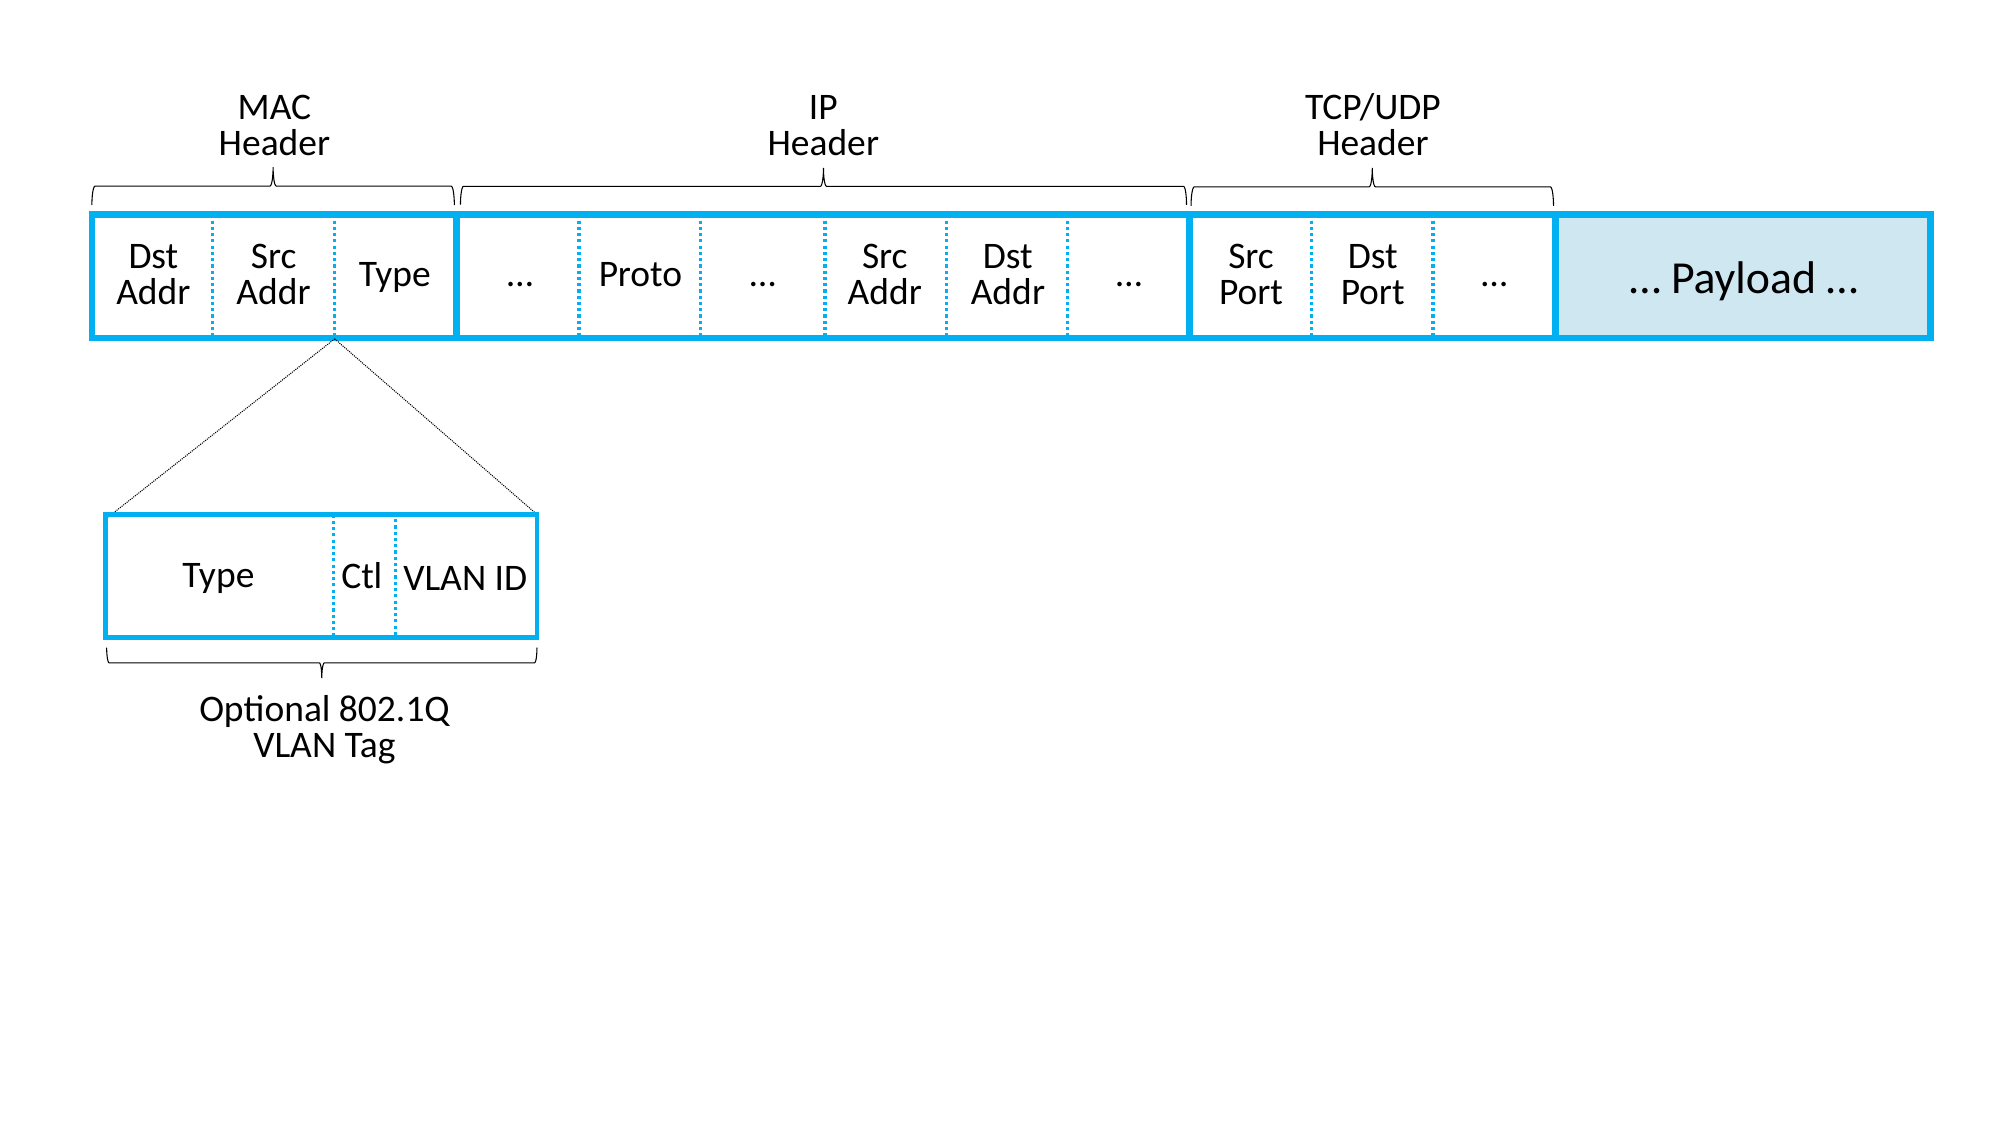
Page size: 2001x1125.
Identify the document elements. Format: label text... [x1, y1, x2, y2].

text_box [106, 338, 334, 512]
text_box … [1072, 250, 1186, 301]
text_box IP Header [711, 83, 936, 171]
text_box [334, 338, 538, 512]
text_box Dst Port [1314, 232, 1431, 319]
text_box Src Addr [215, 232, 332, 319]
text_box TCP/UDP Header [1261, 83, 1485, 171]
text_box Src Port [1192, 232, 1310, 319]
text_box [459, 167, 1188, 205]
text_box … Payload … [1612, 240, 1875, 311]
text_box [91, 167, 455, 206]
text_box Src Addr [826, 232, 944, 319]
text_box [91, 213, 1554, 339]
text_box … [1437, 250, 1552, 301]
text_box Type [335, 250, 455, 301]
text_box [105, 512, 577, 774]
text_box [1554, 213, 1932, 339]
text_box [1190, 167, 1555, 206]
text_box MAC Header [162, 83, 387, 171]
text_box … [706, 250, 820, 301]
text_box Dst Addr [96, 232, 211, 319]
text_box Proto [581, 250, 700, 301]
text_box … [463, 250, 577, 301]
text_box Dst Addr [950, 232, 1065, 319]
